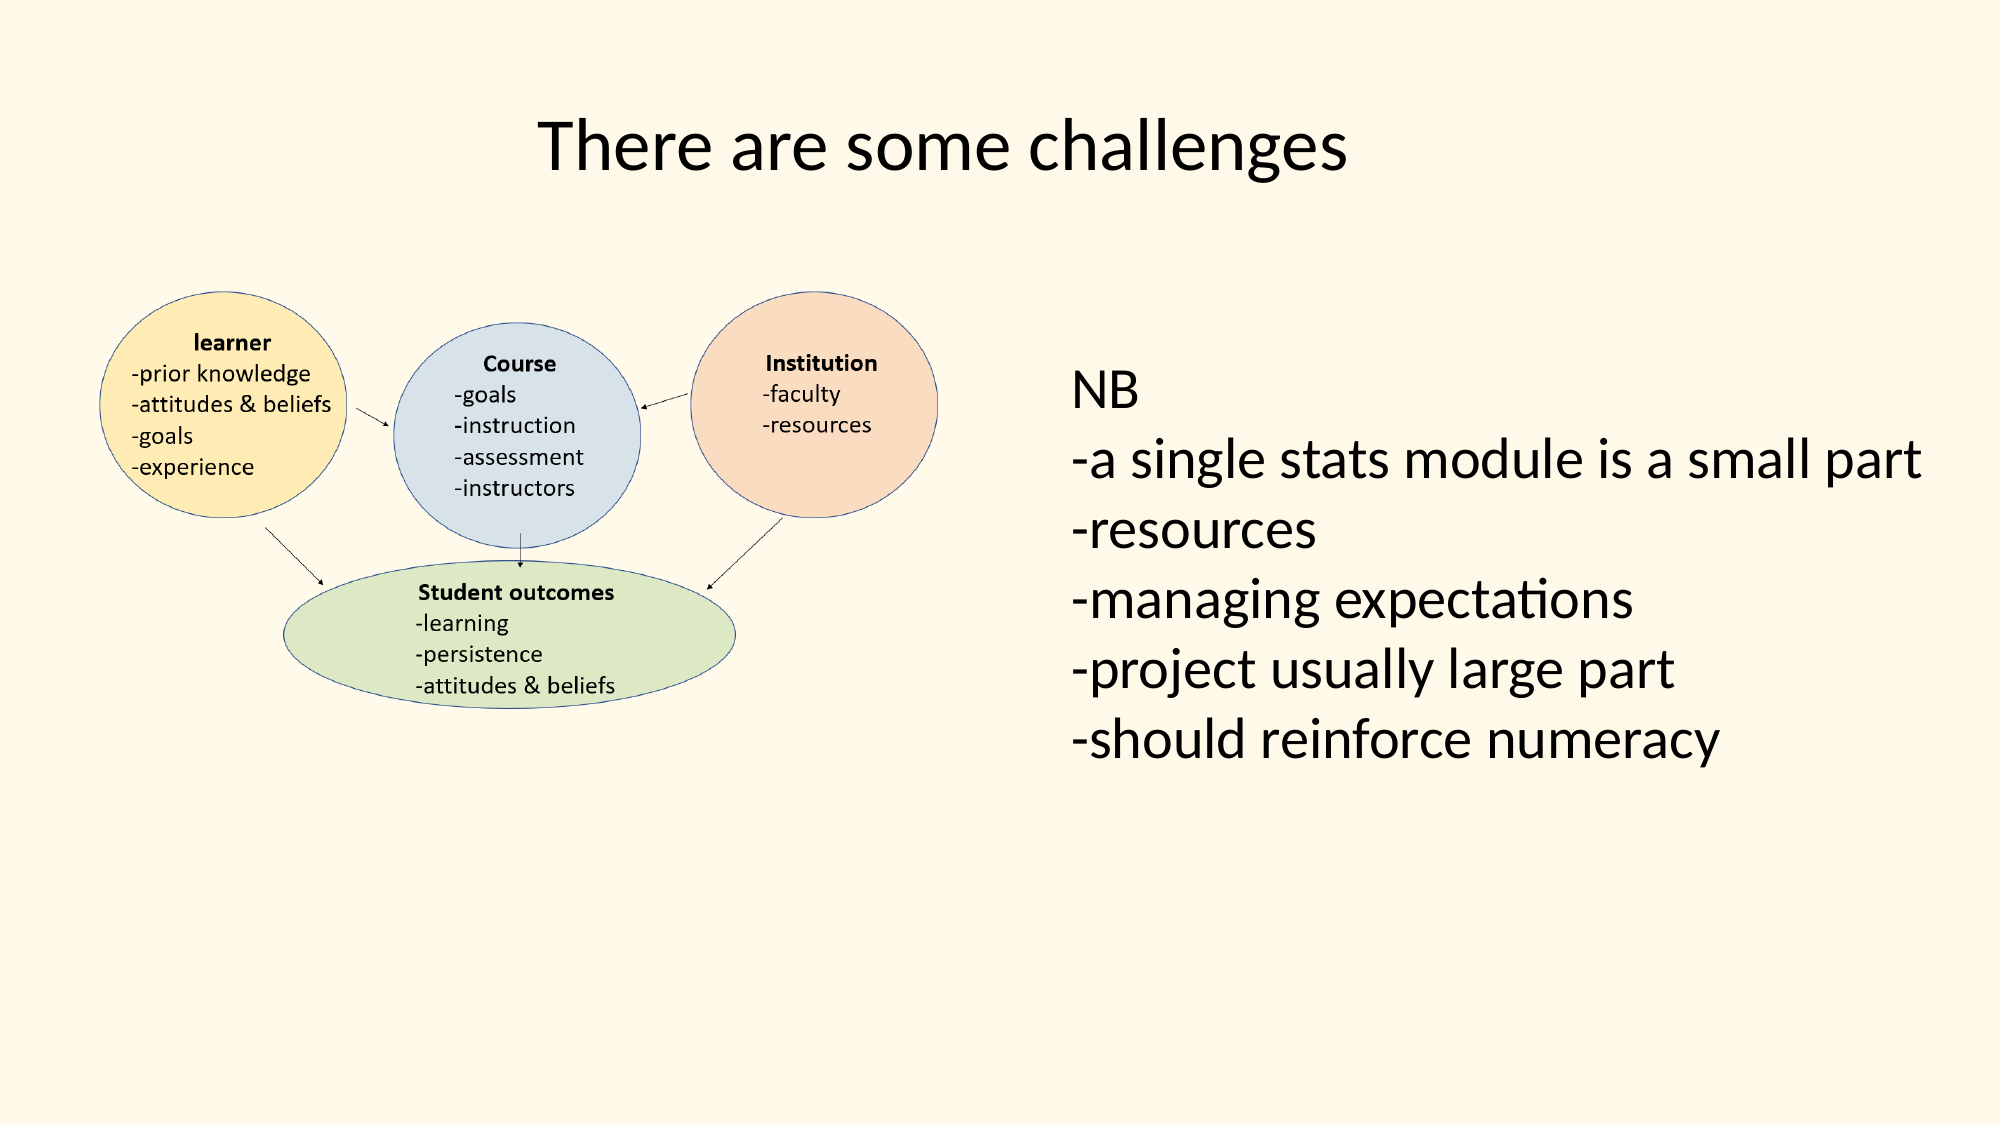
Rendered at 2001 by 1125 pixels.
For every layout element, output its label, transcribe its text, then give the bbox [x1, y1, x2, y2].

text_box NB -a single stats module is a small part -resources -managing expectations -project usually large part -should reinforce numeracy [1056, 342, 1939, 778]
picture [90, 280, 949, 715]
text_box There are some challenges [523, 87, 1364, 193]
